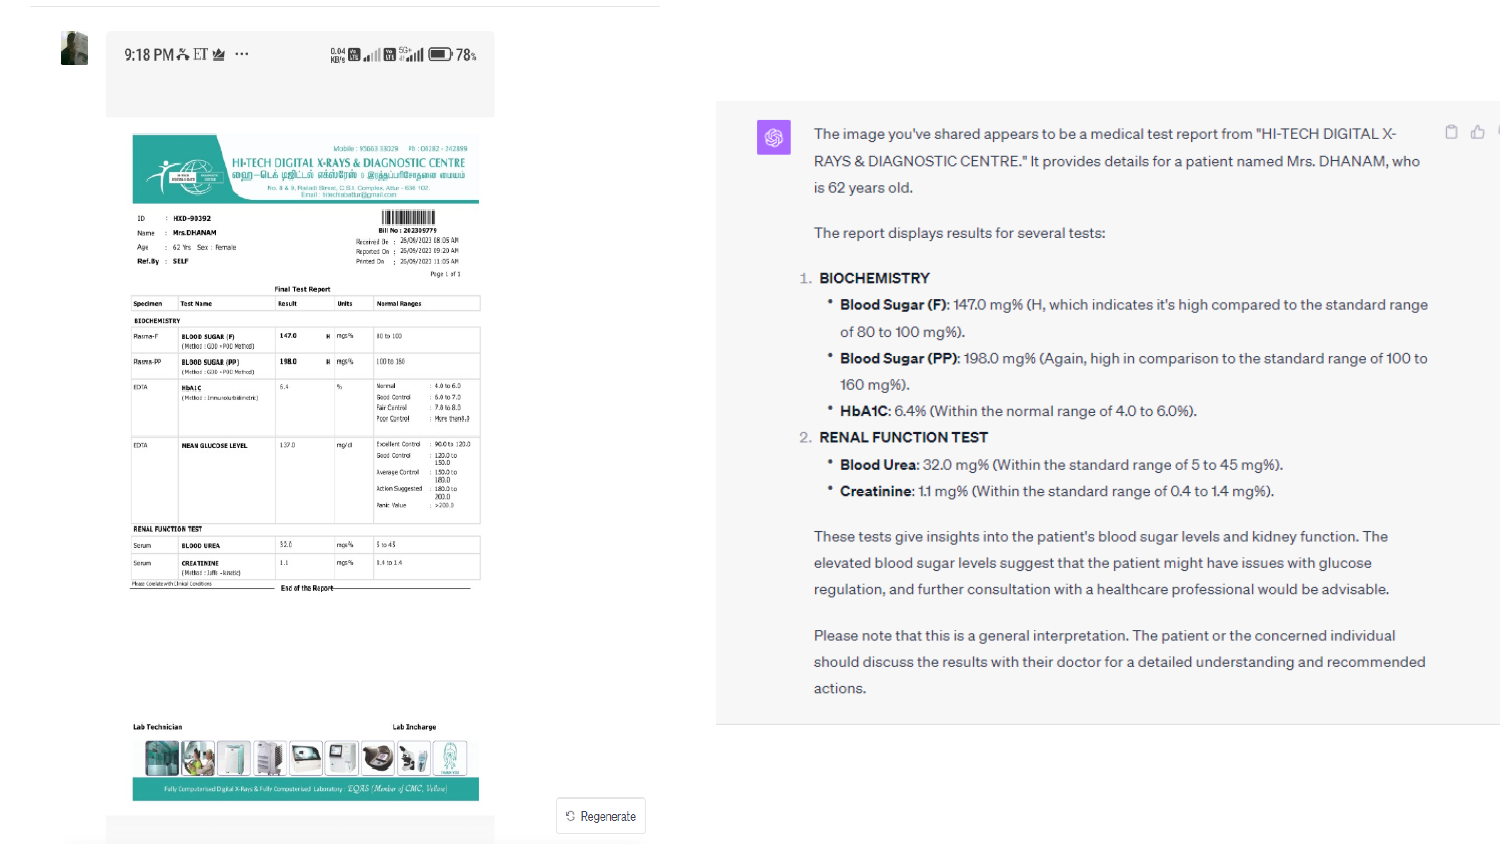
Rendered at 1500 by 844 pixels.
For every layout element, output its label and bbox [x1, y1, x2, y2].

picture [716, 101, 1500, 726]
picture [29, 0, 661, 844]
